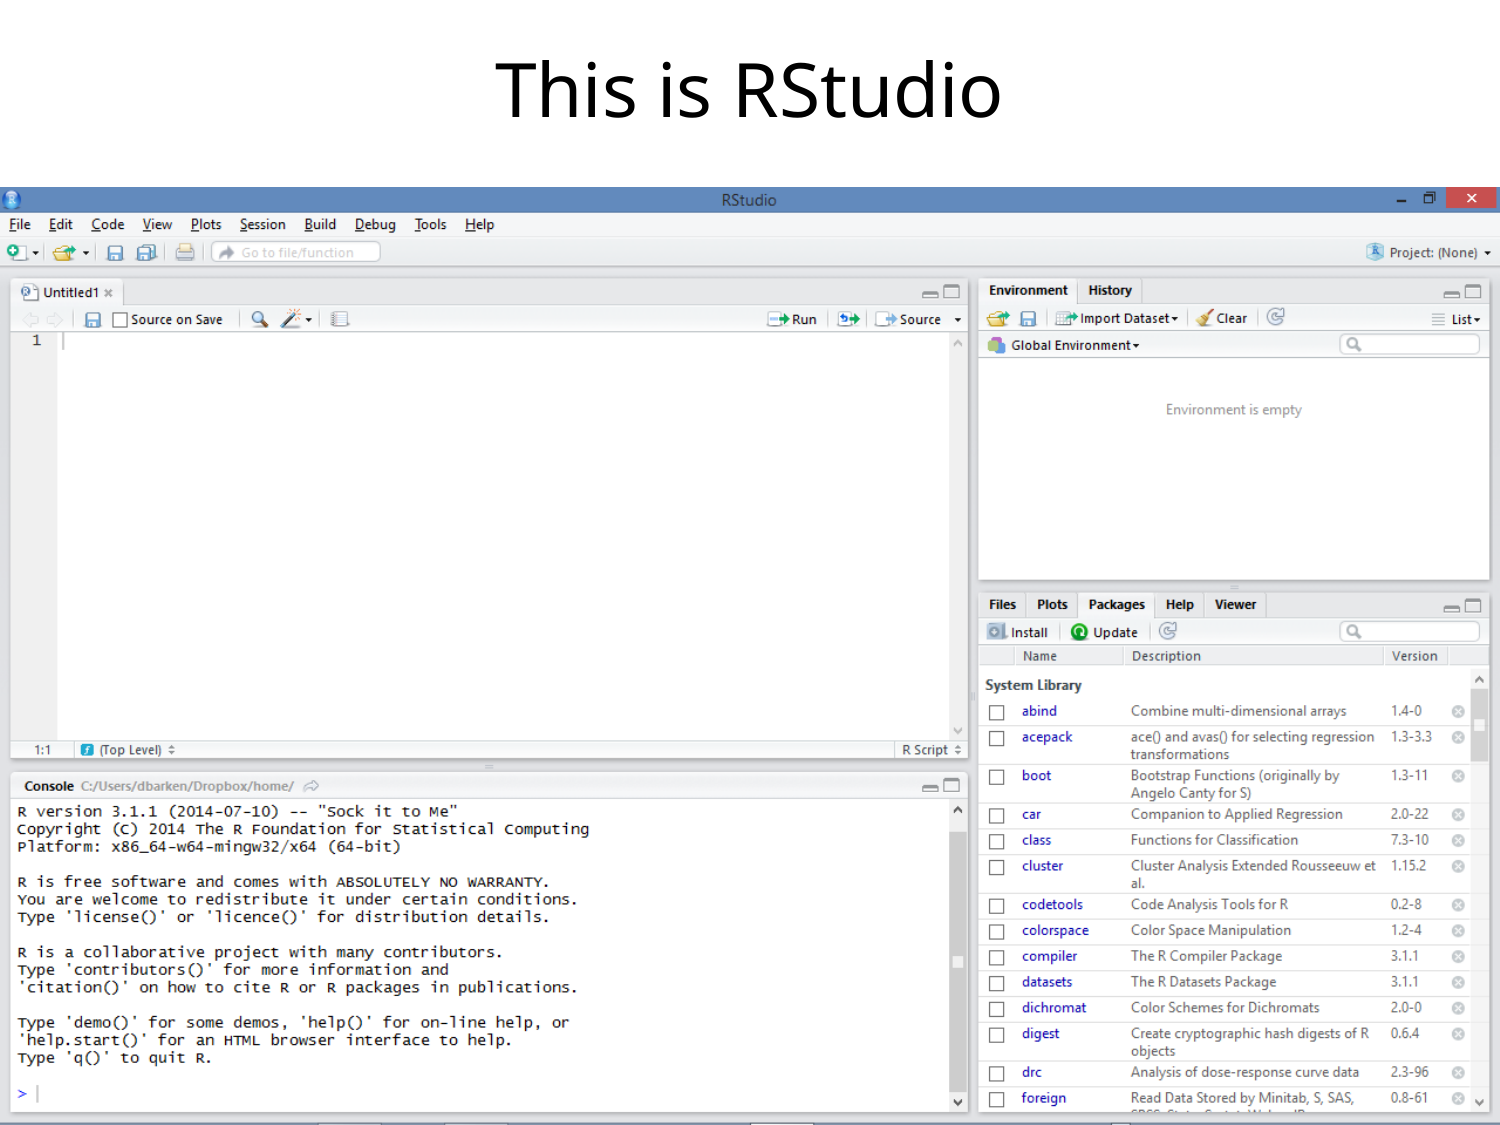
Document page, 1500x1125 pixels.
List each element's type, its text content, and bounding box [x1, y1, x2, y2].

picture [0, 187, 1500, 1125]
text_box This is RStudio [103, 0, 1397, 187]
